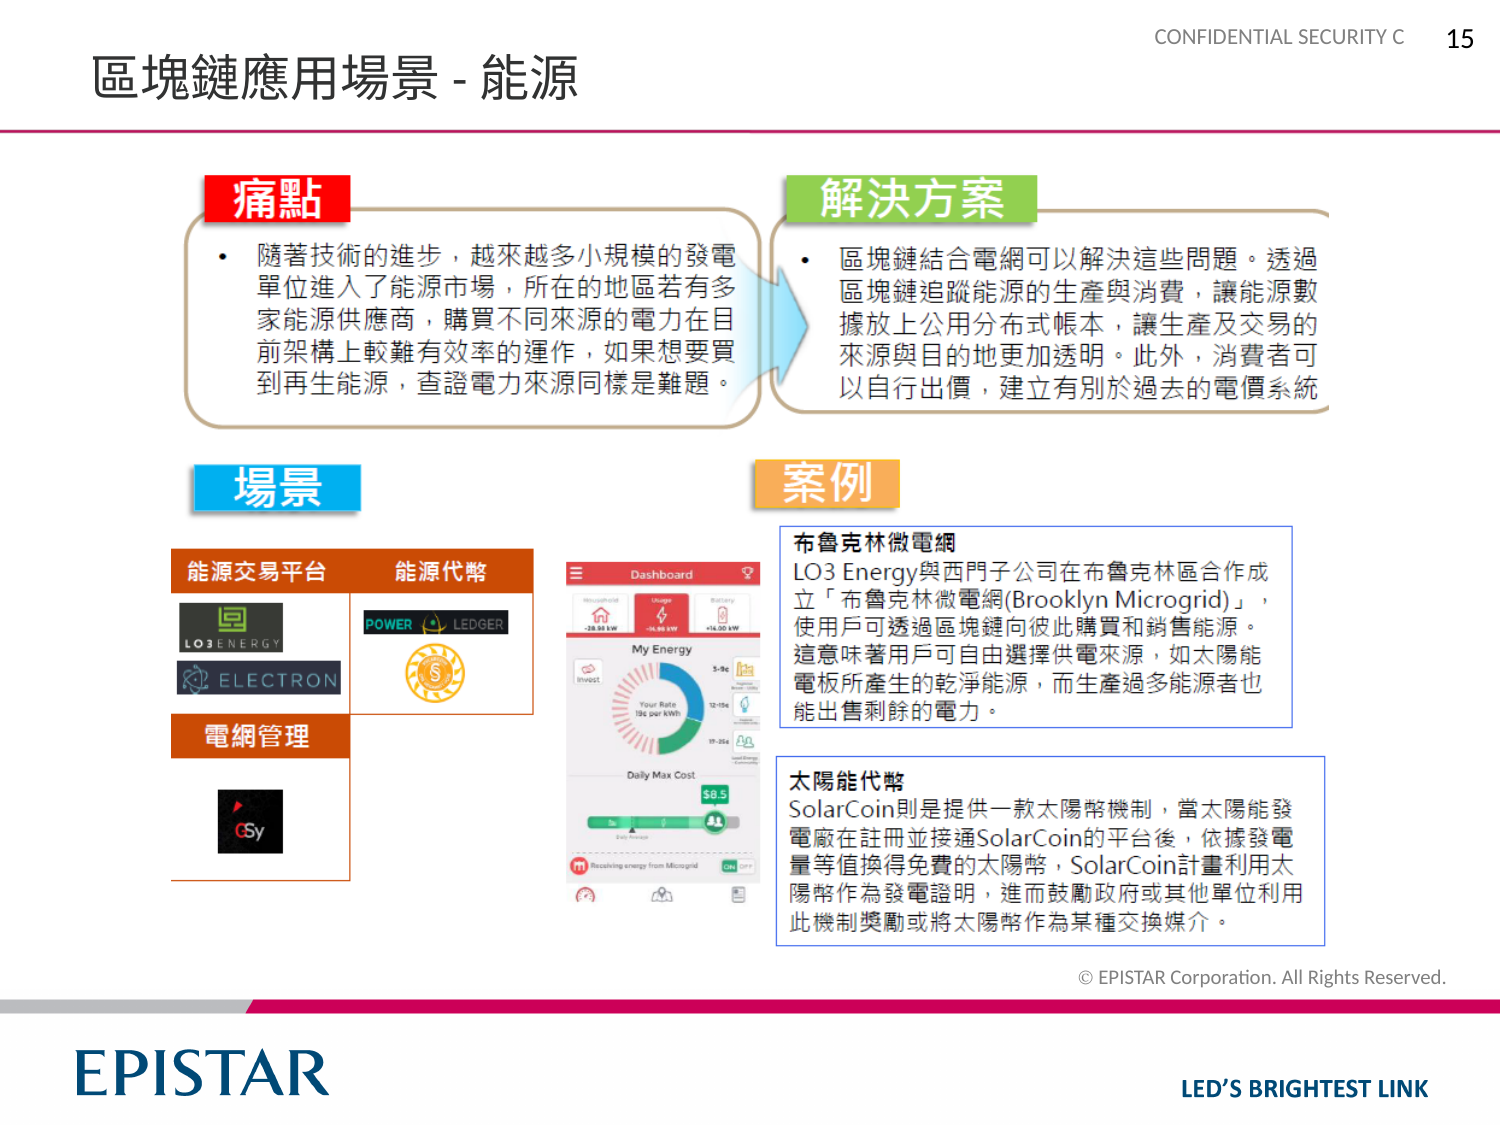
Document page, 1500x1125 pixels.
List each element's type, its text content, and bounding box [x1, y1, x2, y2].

title 區塊鏈應用場景-能源 [74, 44, 1426, 108]
slide_number 15 [1139, 11, 1490, 91]
picture [0, 127, 1500, 138]
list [171, 162, 1329, 951]
picture [0, 989, 1500, 1125]
